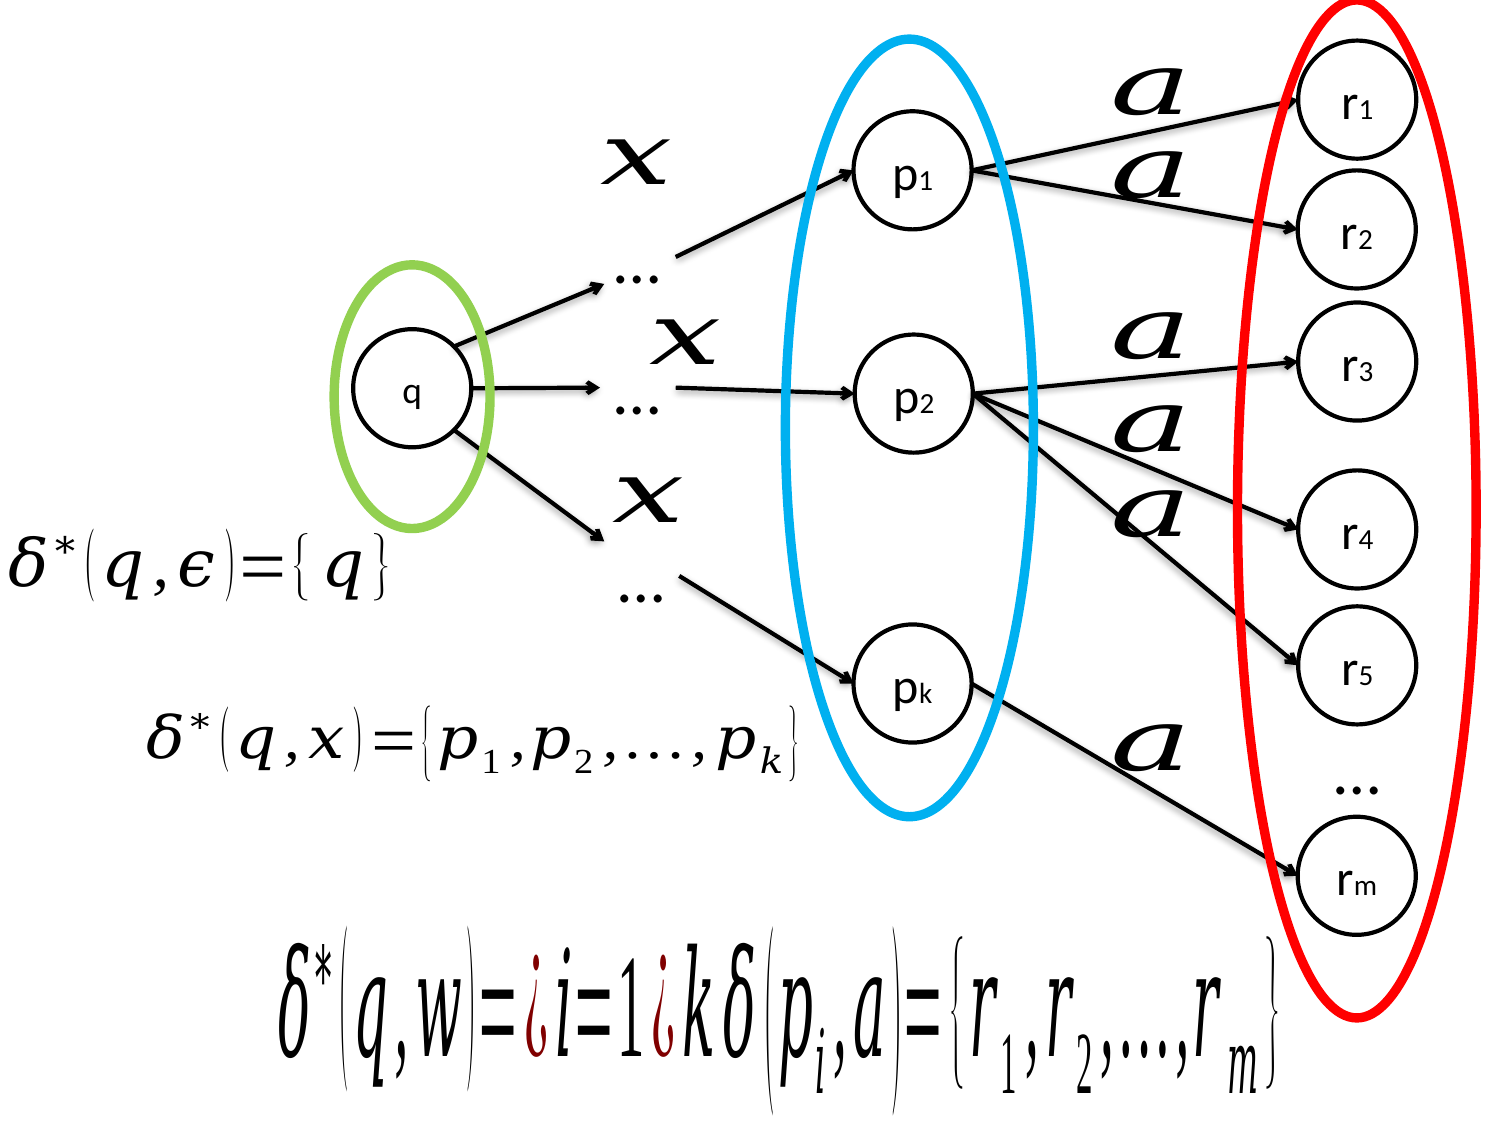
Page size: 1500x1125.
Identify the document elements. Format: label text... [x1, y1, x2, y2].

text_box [453, 283, 605, 347]
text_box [972, 361, 1299, 391]
text_box … [600, 209, 676, 305]
text_box … [603, 528, 680, 624]
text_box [971, 683, 1298, 876]
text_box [971, 170, 1298, 230]
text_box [453, 429, 605, 542]
text_box … [600, 340, 676, 435]
text_box [783, 37, 1034, 819]
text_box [679, 576, 854, 684]
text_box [972, 393, 1299, 666]
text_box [675, 170, 854, 258]
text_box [971, 99, 1299, 169]
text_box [675, 387, 855, 394]
text_box [332, 262, 493, 531]
text_box [1240, 0, 1479, 1021]
